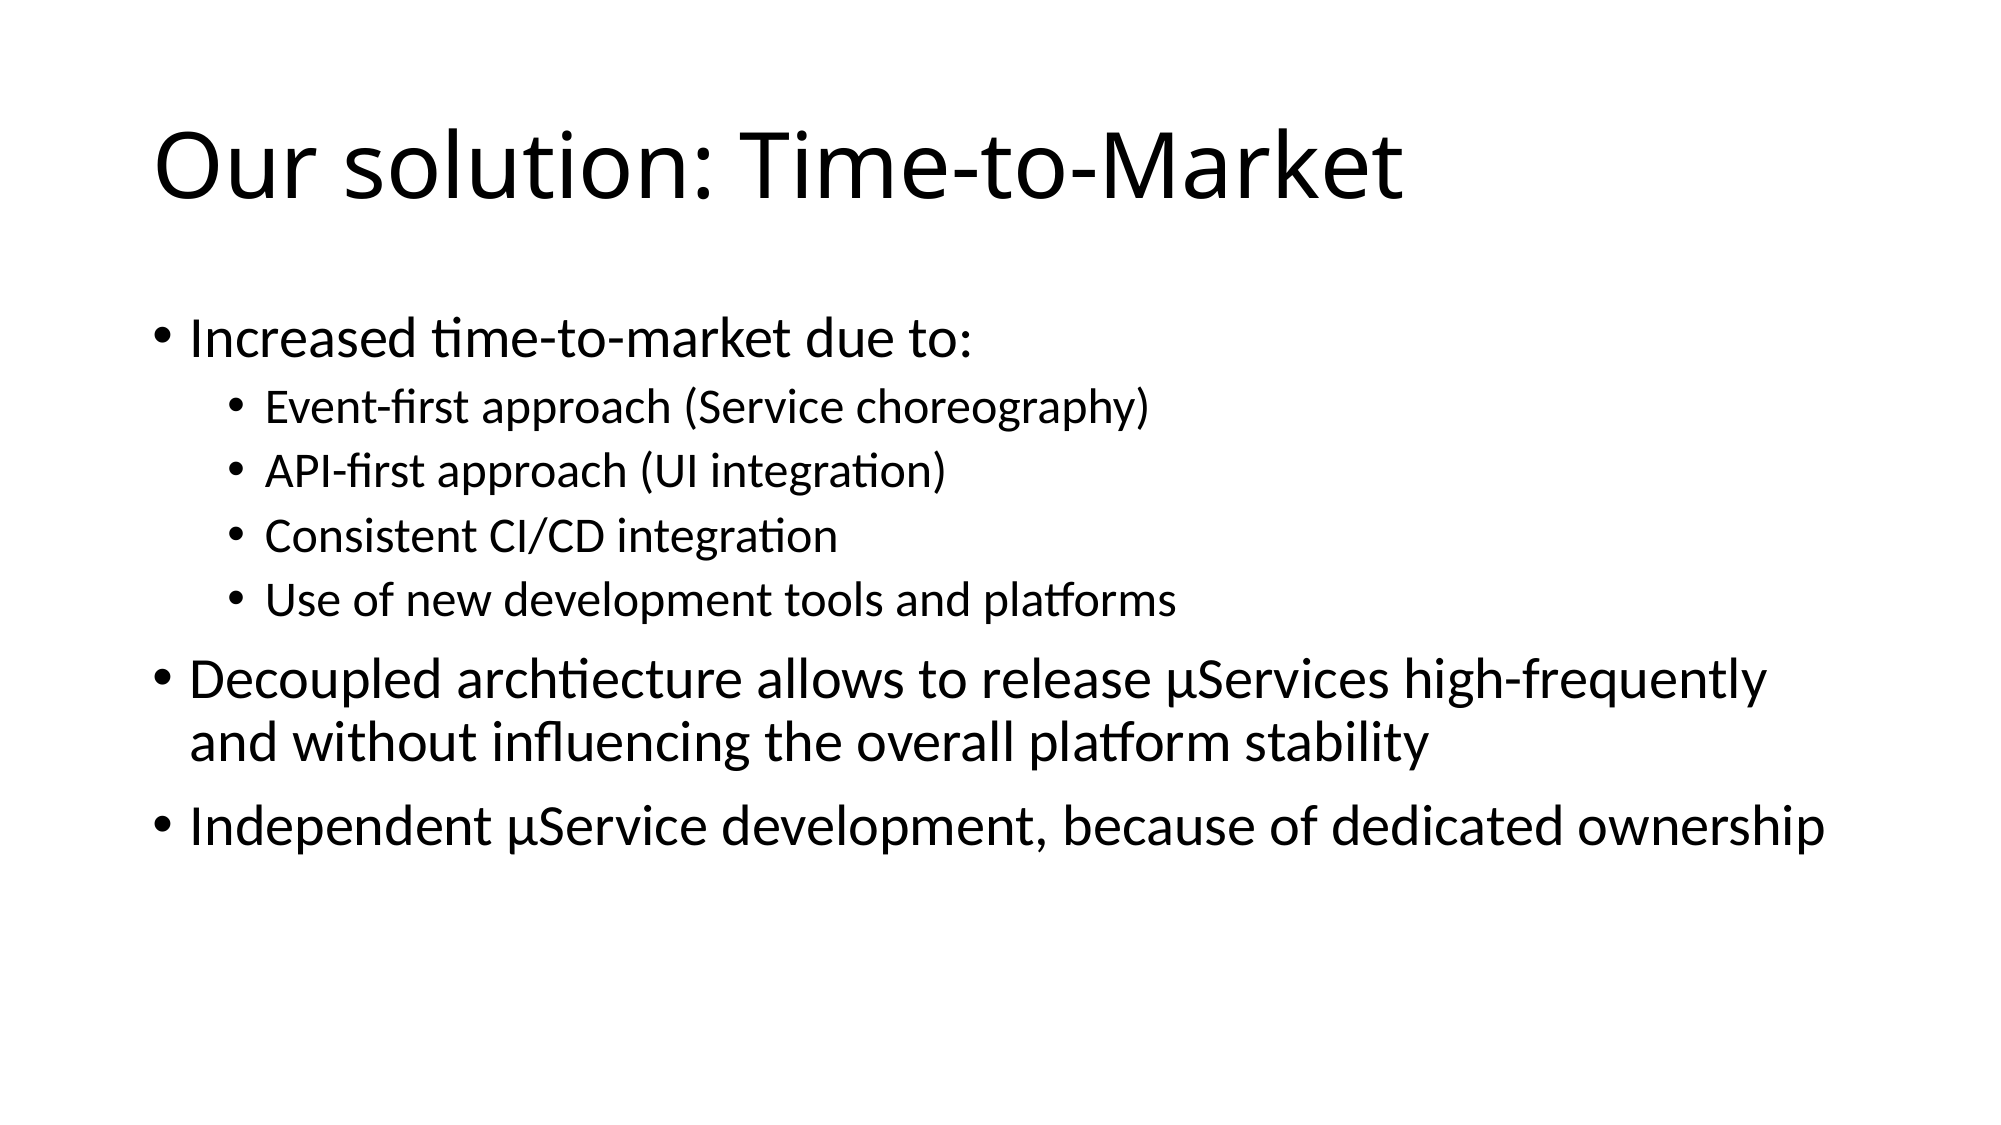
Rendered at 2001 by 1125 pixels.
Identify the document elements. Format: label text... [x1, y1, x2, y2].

title Our solution: Time-to-Market [137, 59, 1863, 278]
list Increased time-to-market due to: Event-first approach (Service choreography) API-first approach (UI integration) Consistent CI/CD integration Use of new development tools and platforms Decoupled archtiecture allows to release µServices high-frequently and without influencing the overall platform stability Independent µService development, because of dedicated ownership [137, 299, 1863, 1014]
